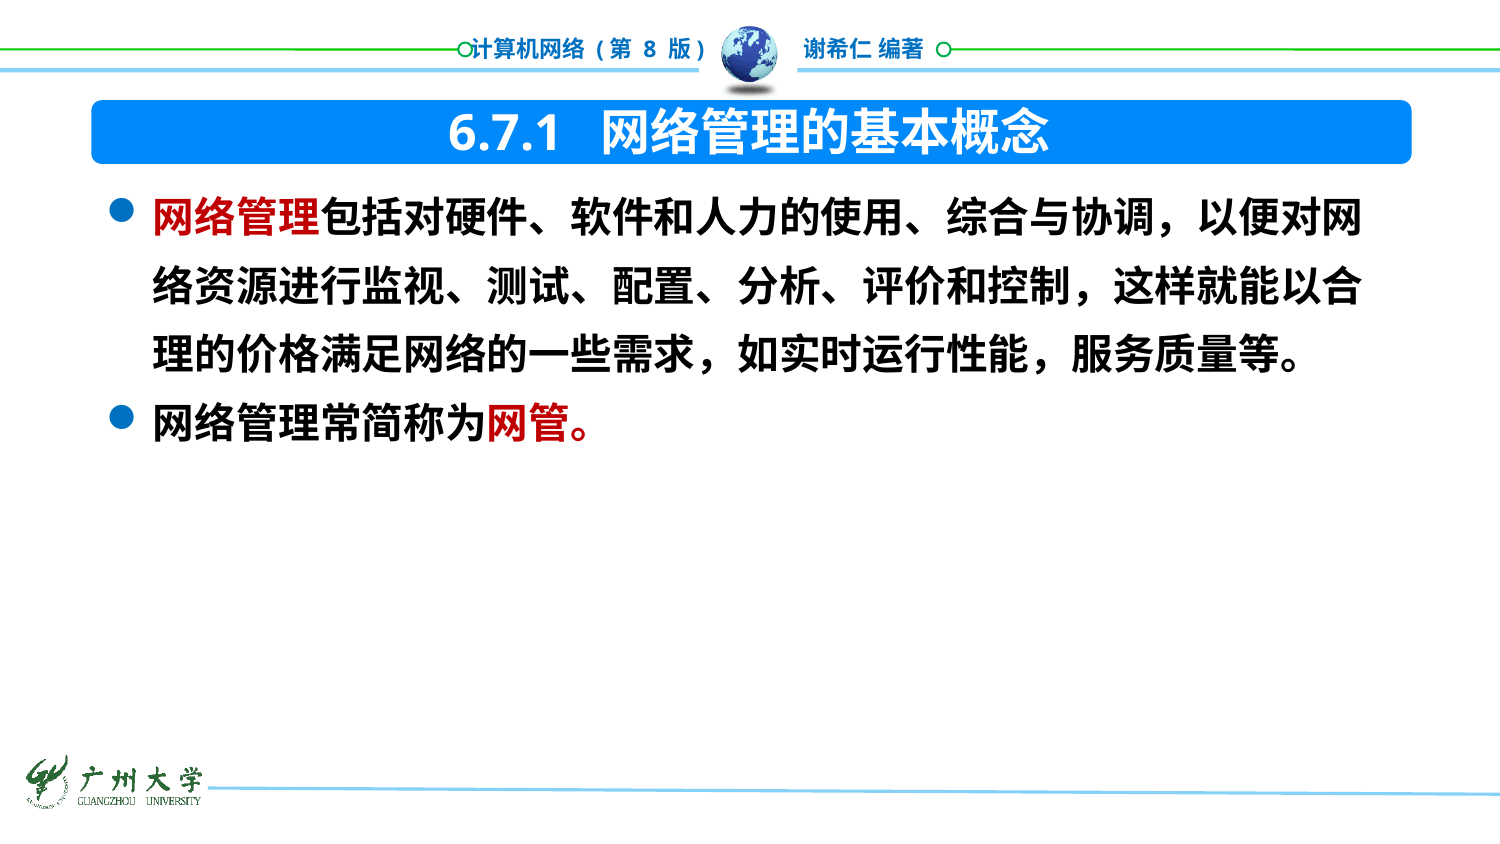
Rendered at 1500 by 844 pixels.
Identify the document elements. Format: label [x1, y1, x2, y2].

picture [26, 754, 202, 809]
text_box [91, 93, 1412, 455]
picture [719, 24, 779, 93]
